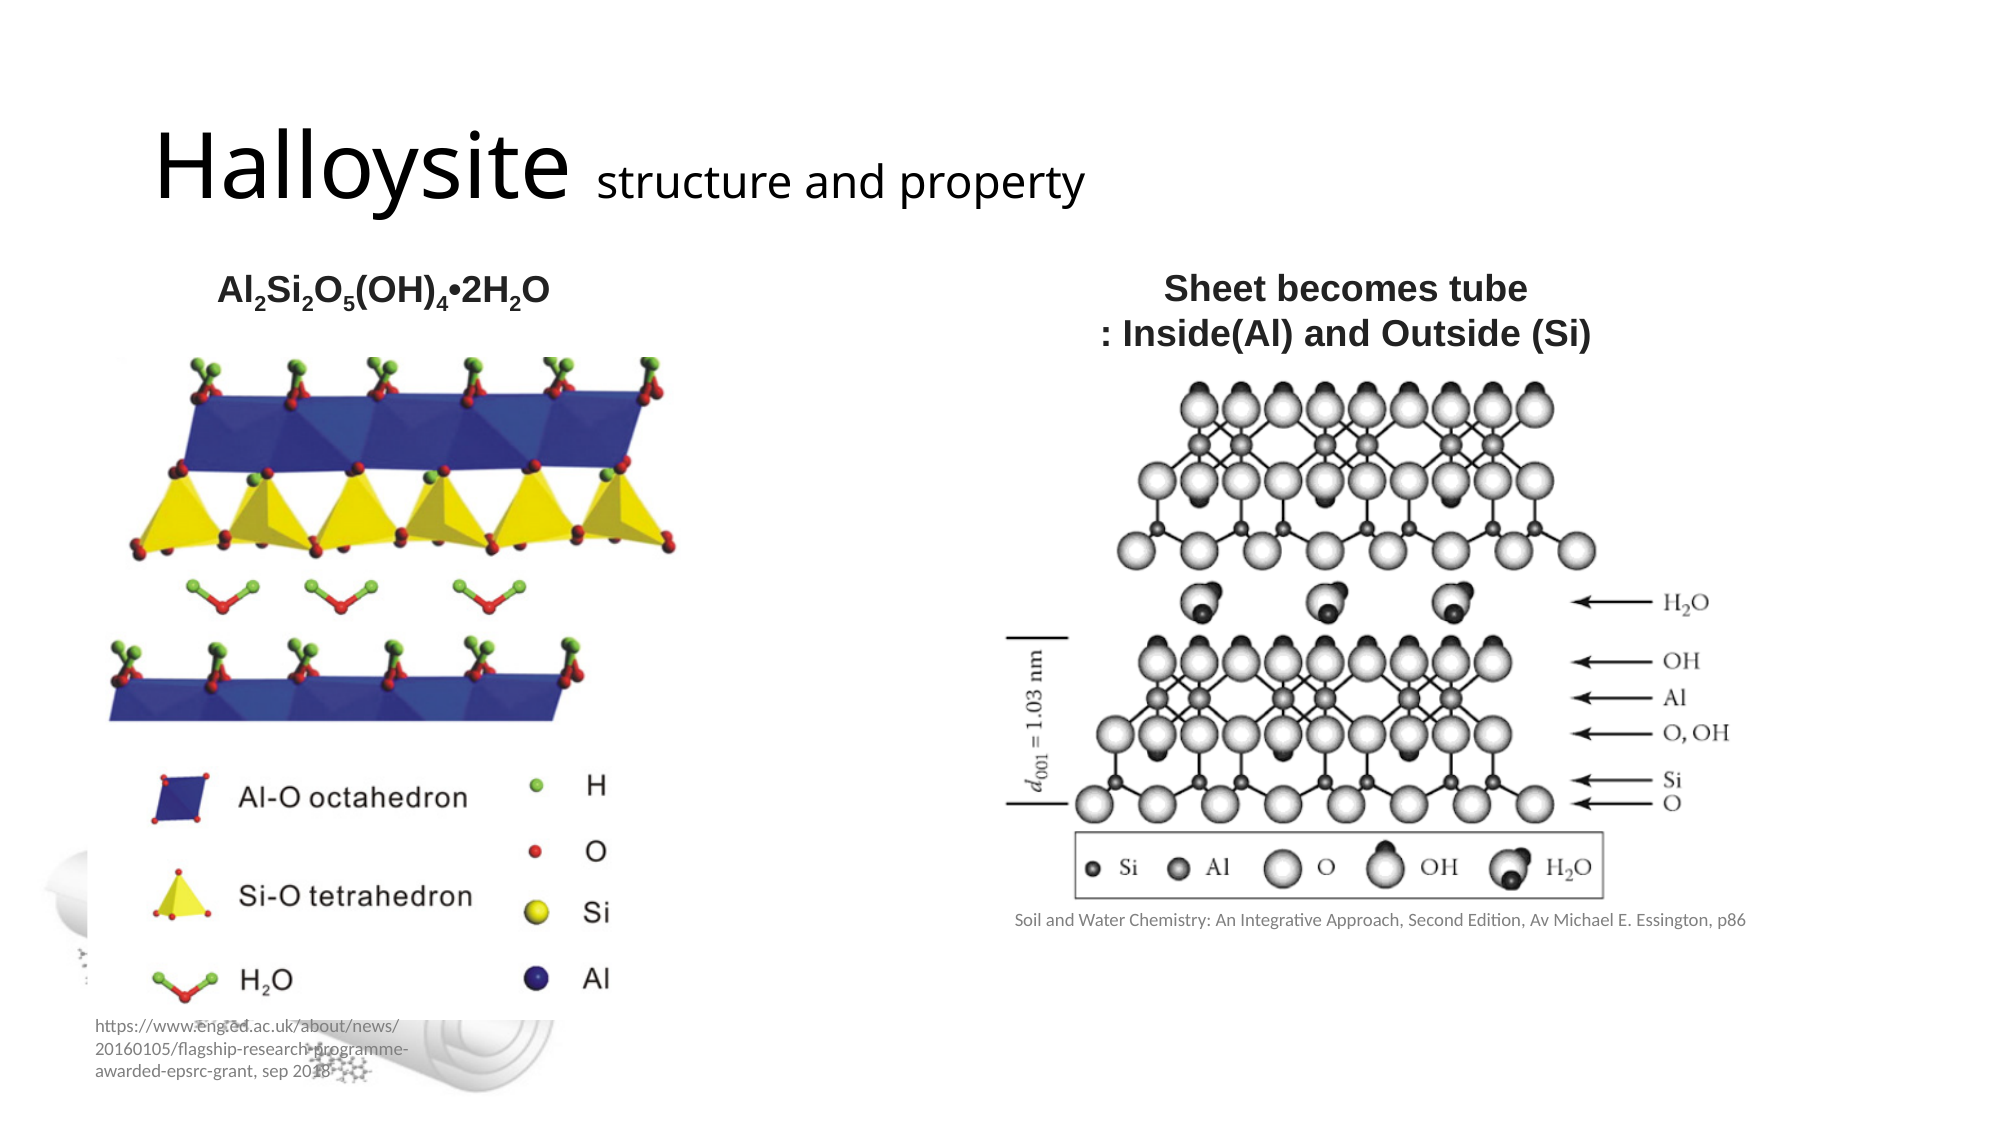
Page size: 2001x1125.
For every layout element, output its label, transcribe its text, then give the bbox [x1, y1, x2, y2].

text_box Al2Si2O5(OH)4•2H2O [202, 257, 566, 323]
picture [946, 357, 1773, 920]
title Halloysite structure and property [137, 59, 1863, 278]
picture [87, 357, 681, 1020]
text_box Soil and Water Chemistry: An Integrative Approach, Second Edition, Av Michael E. Essington, p86 [999, 900, 1788, 938]
text_box https://www.eng.ed.ac.uk/about/news/20160105/flagship-research-programme-awarded-epsrc-grant, sep 2018 [80, 1006, 478, 1089]
text_box Sheet becomes tube : Inside(Al) and Outside (Si) [1084, 256, 1608, 357]
